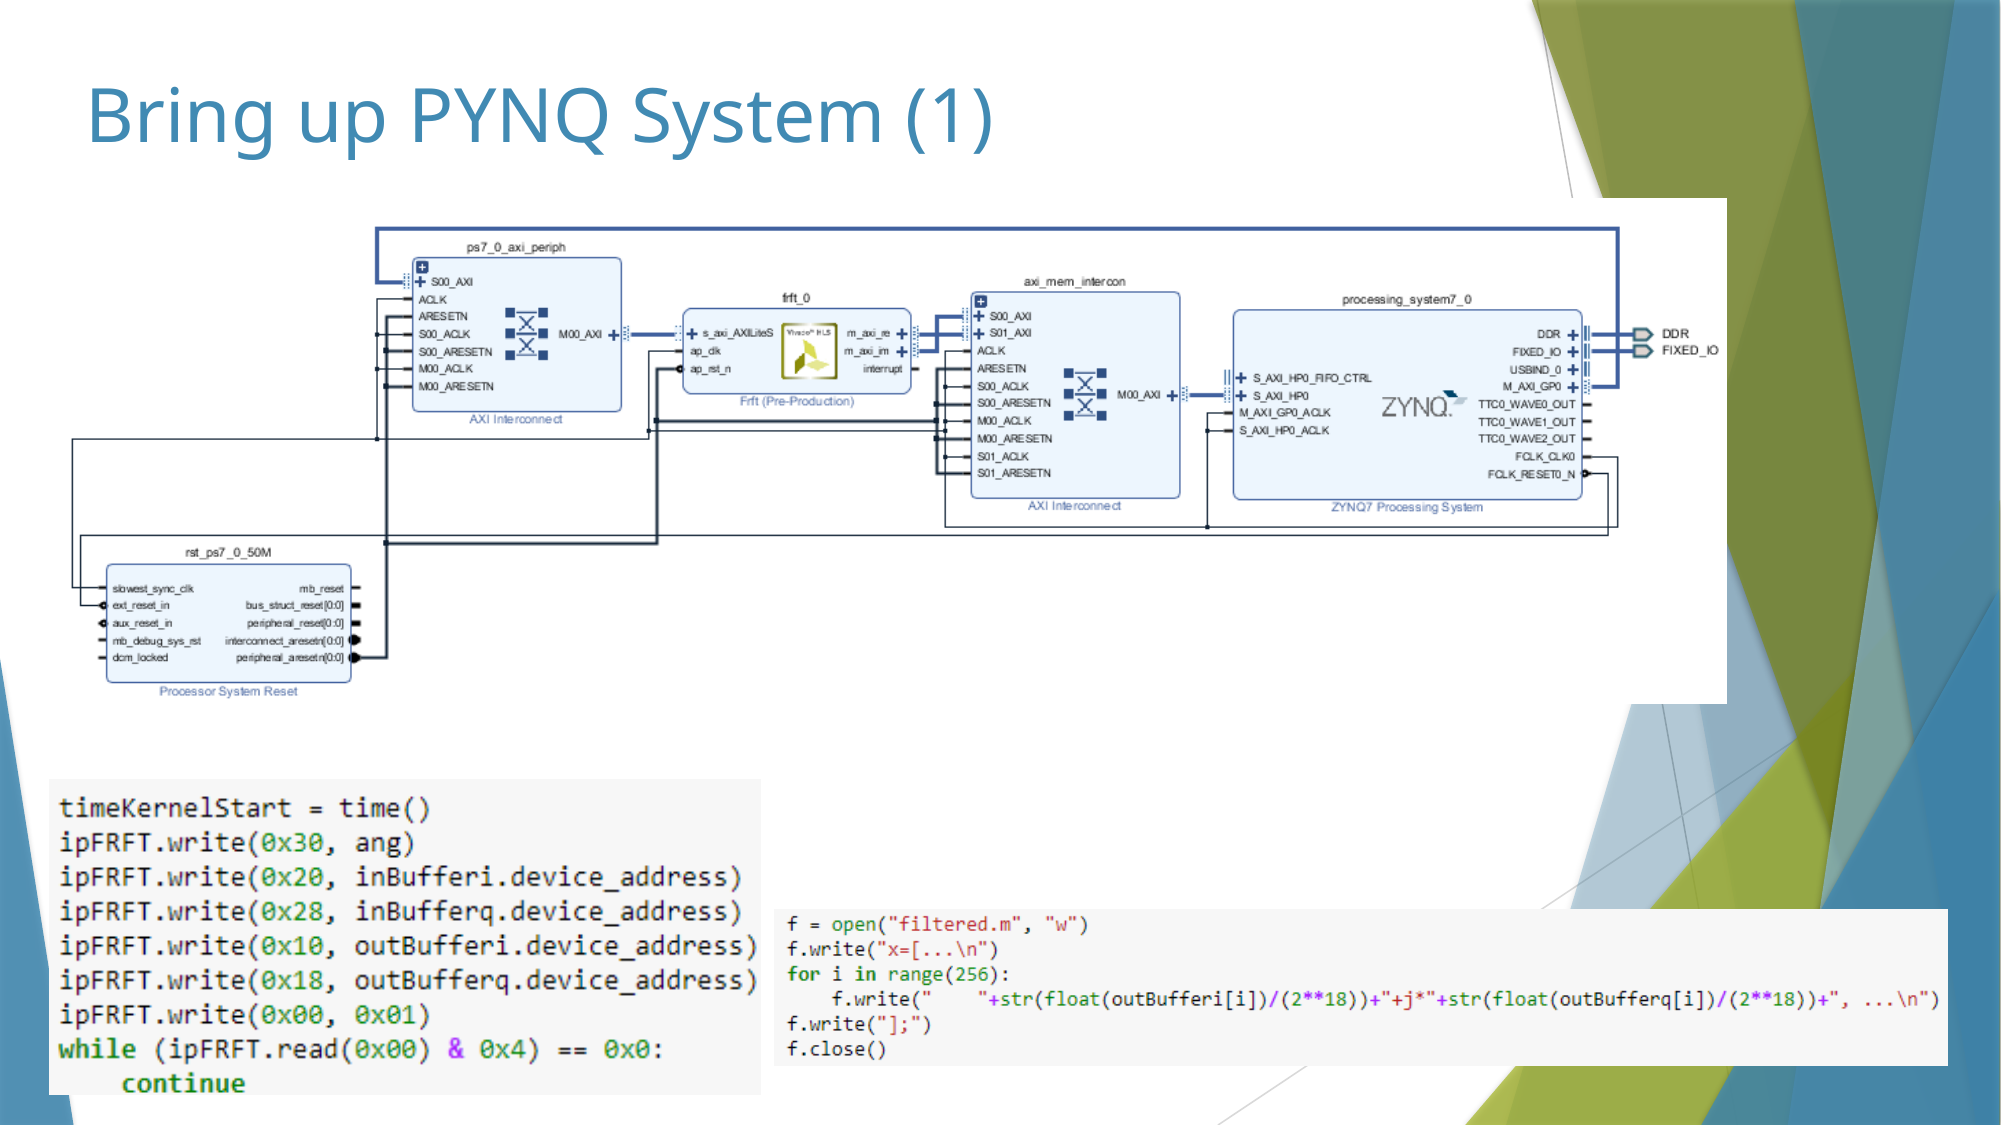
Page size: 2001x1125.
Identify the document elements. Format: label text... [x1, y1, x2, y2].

picture [48, 779, 762, 1096]
picture [774, 909, 1949, 1066]
title Bring up PYNQ System (1) [70, 59, 1481, 196]
picture [64, 197, 1728, 704]
